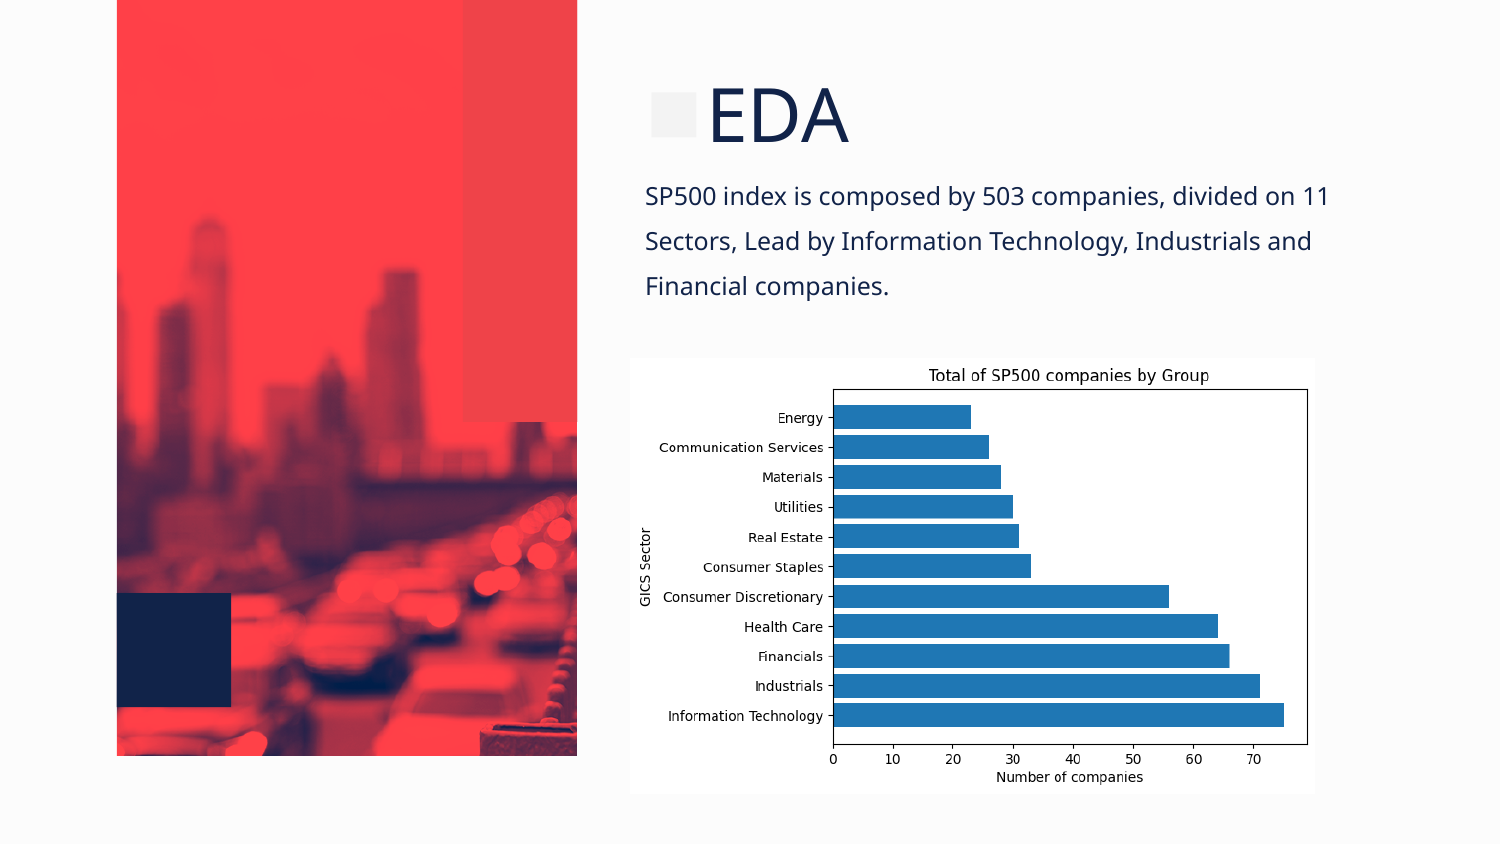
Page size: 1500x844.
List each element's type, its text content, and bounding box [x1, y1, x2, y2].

picture [629, 358, 1316, 794]
title EDA [602, 22, 1500, 173]
subtitle SP500 index is composed by 503 companies, divided on 11 Sectors, Lead by Information Technology, Industrials and Financial companies. [630, 182, 1430, 359]
picture [116, 0, 578, 756]
